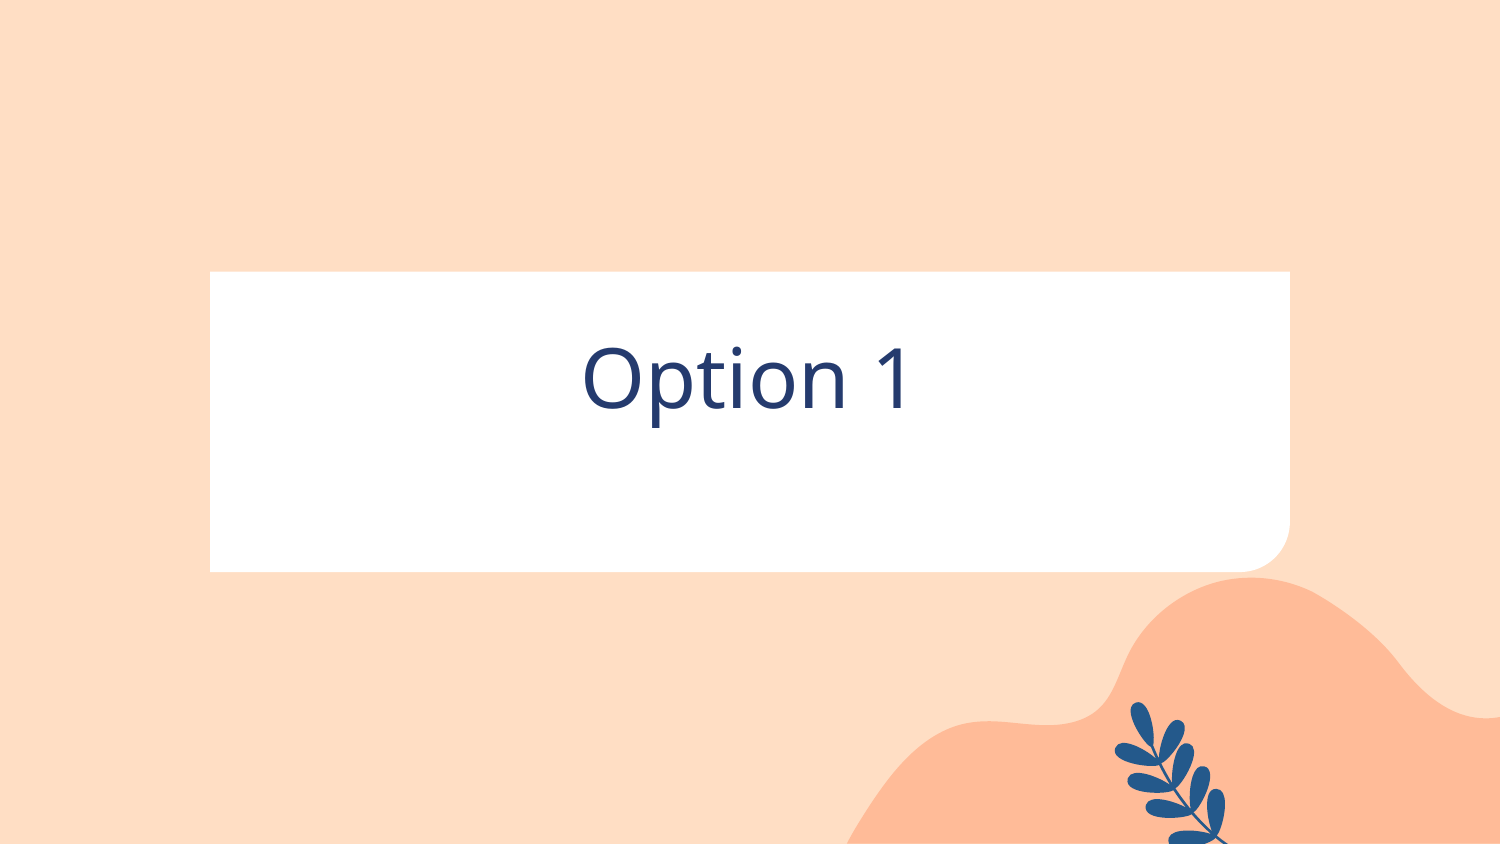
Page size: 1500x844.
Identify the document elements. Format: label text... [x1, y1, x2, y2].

title Option 1 [362, 309, 1138, 534]
